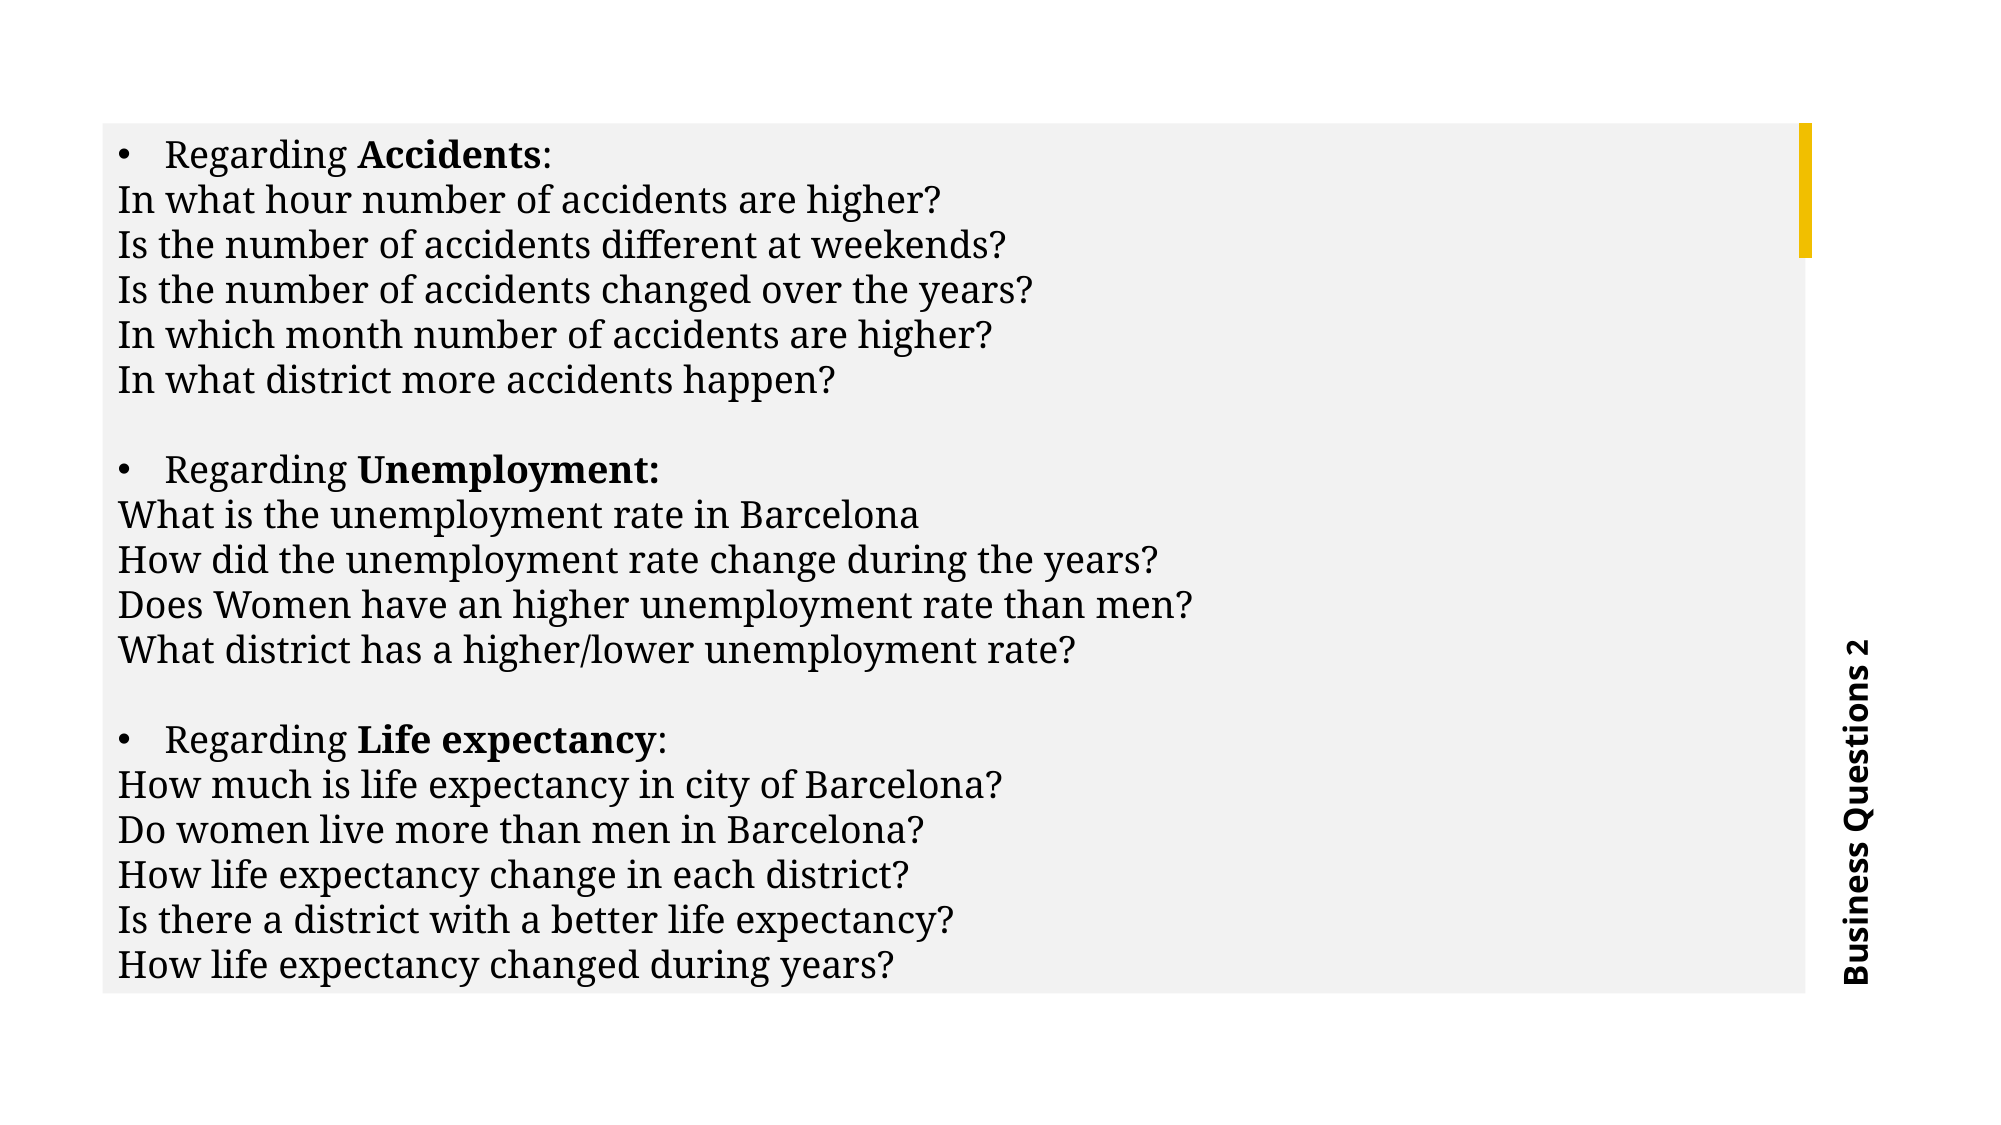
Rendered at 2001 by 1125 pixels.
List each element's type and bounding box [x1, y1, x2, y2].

text_box [102, 123, 1904, 1002]
